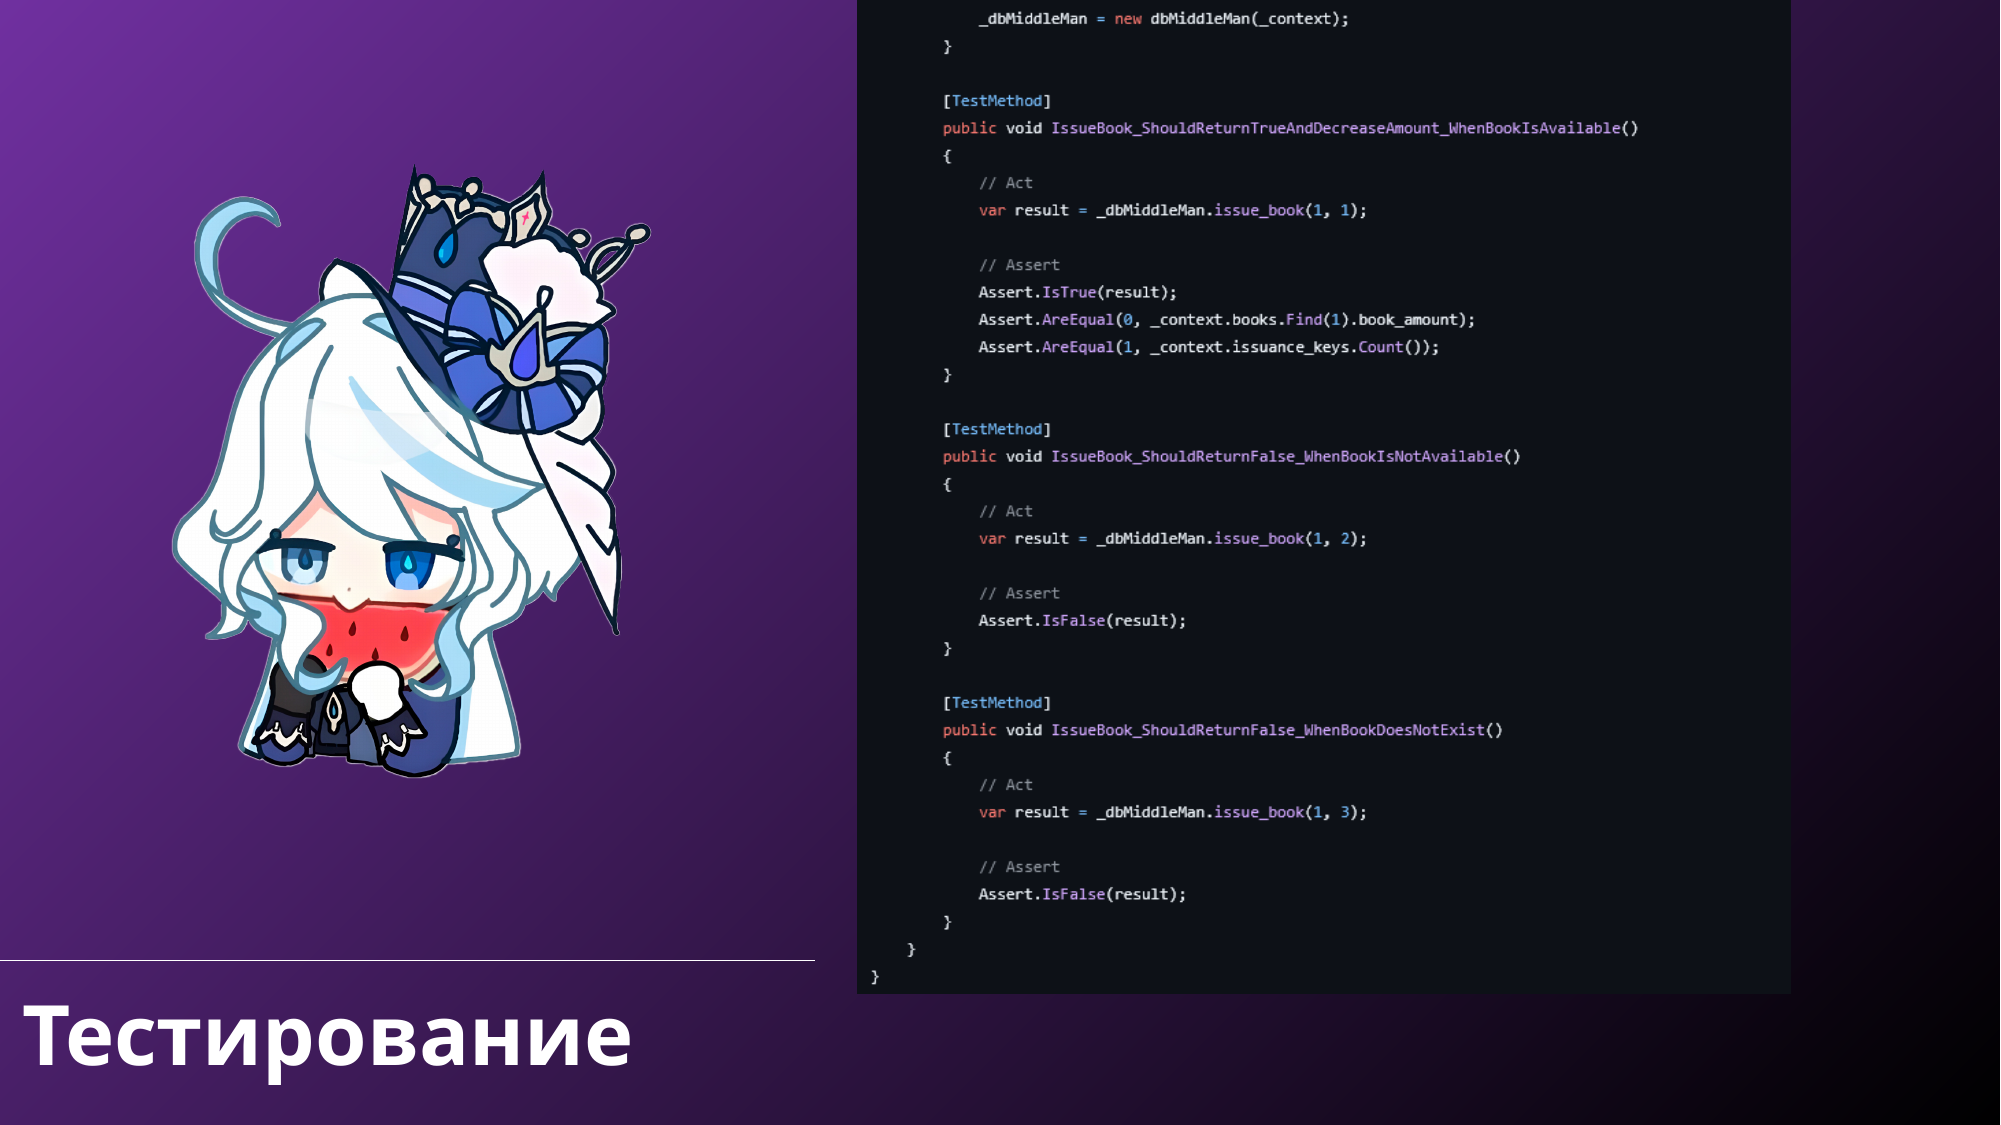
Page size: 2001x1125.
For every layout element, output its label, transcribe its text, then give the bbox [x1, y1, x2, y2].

picture [115, 164, 674, 840]
picture [857, 0, 1791, 994]
text_box Тестирование [7, 961, 708, 1091]
